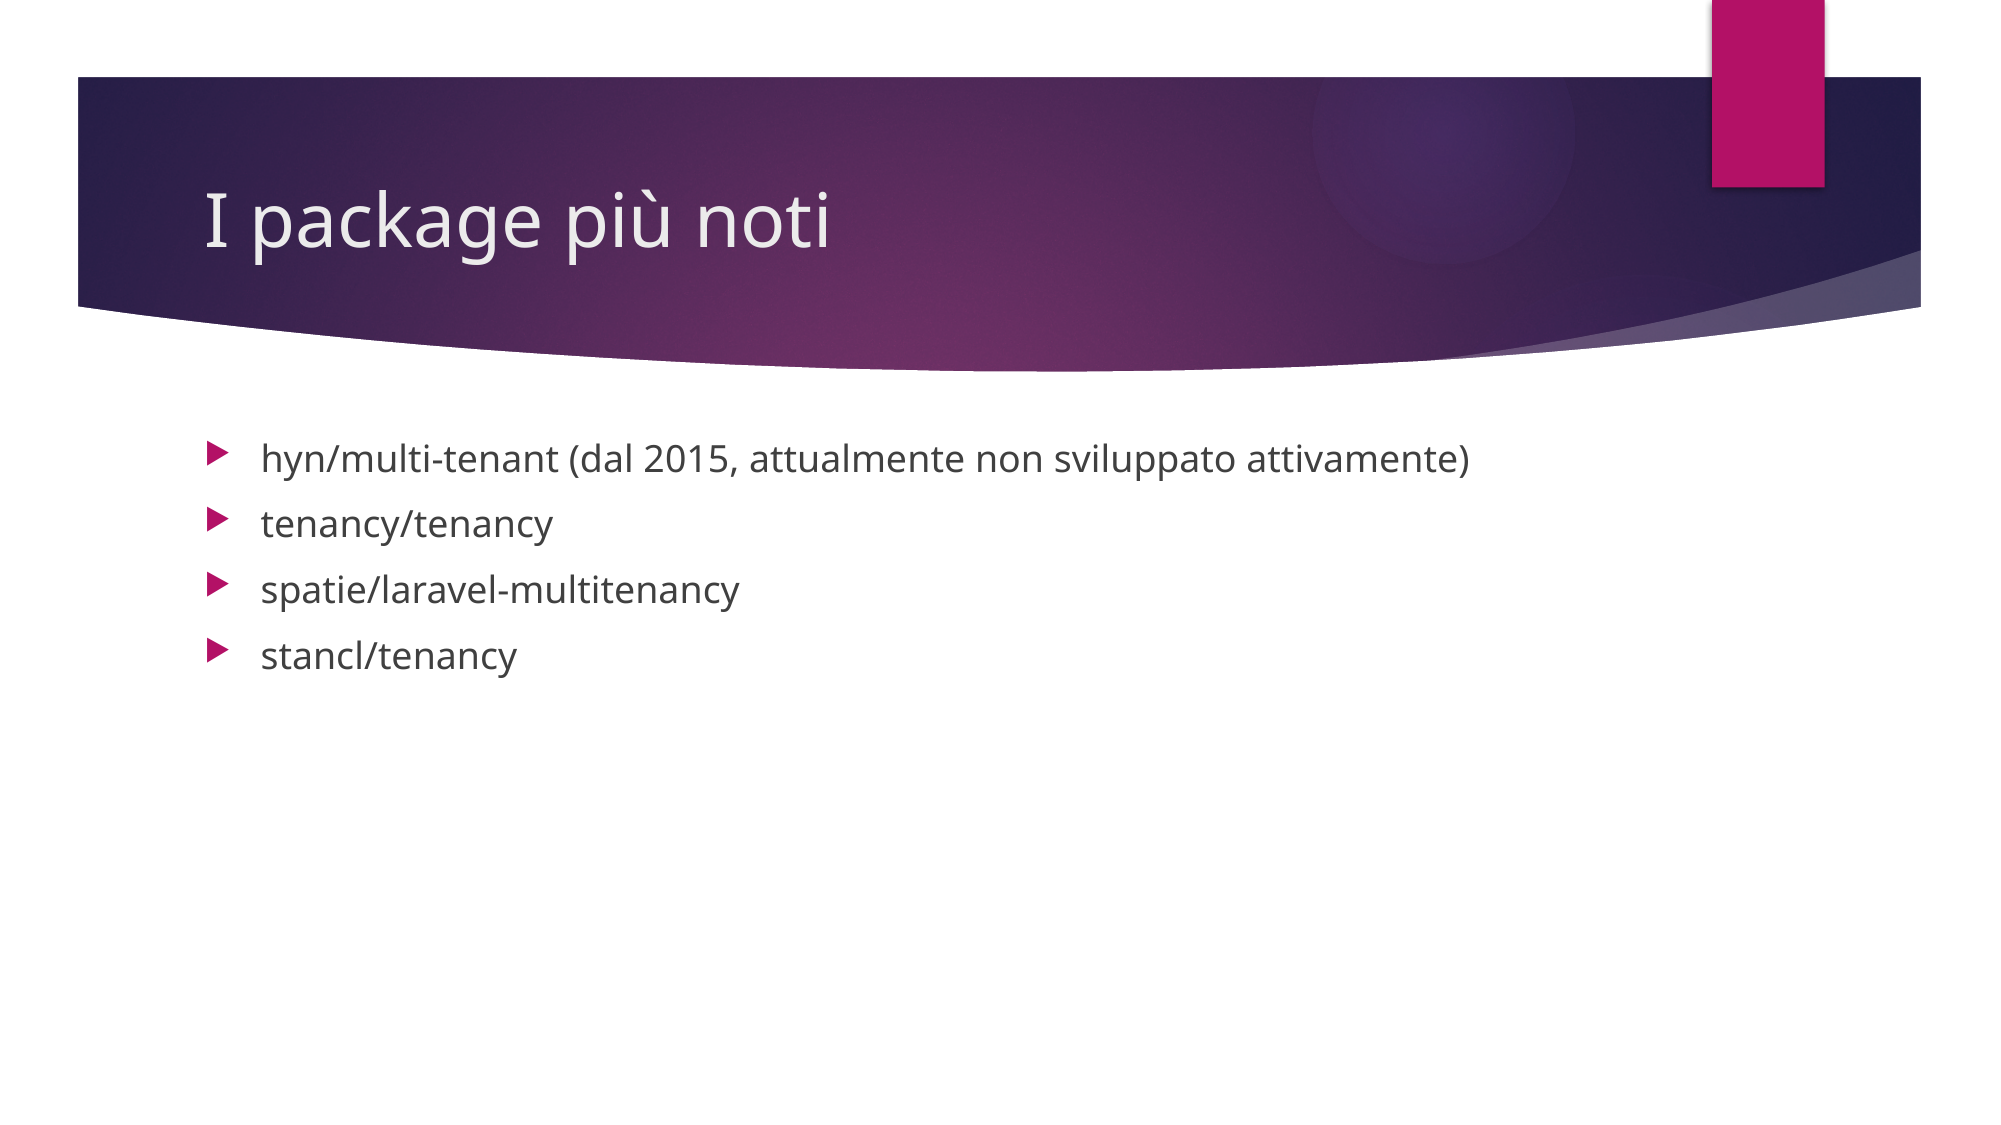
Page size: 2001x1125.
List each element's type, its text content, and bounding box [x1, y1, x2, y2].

title I package più noti [189, 159, 1627, 276]
list hyn/multi-tenant (dal 2015, attualmente non sviluppato attivamente) tenancy/tenancy spatie/laravel-multitenancy stancl/tenancy [189, 427, 1638, 988]
